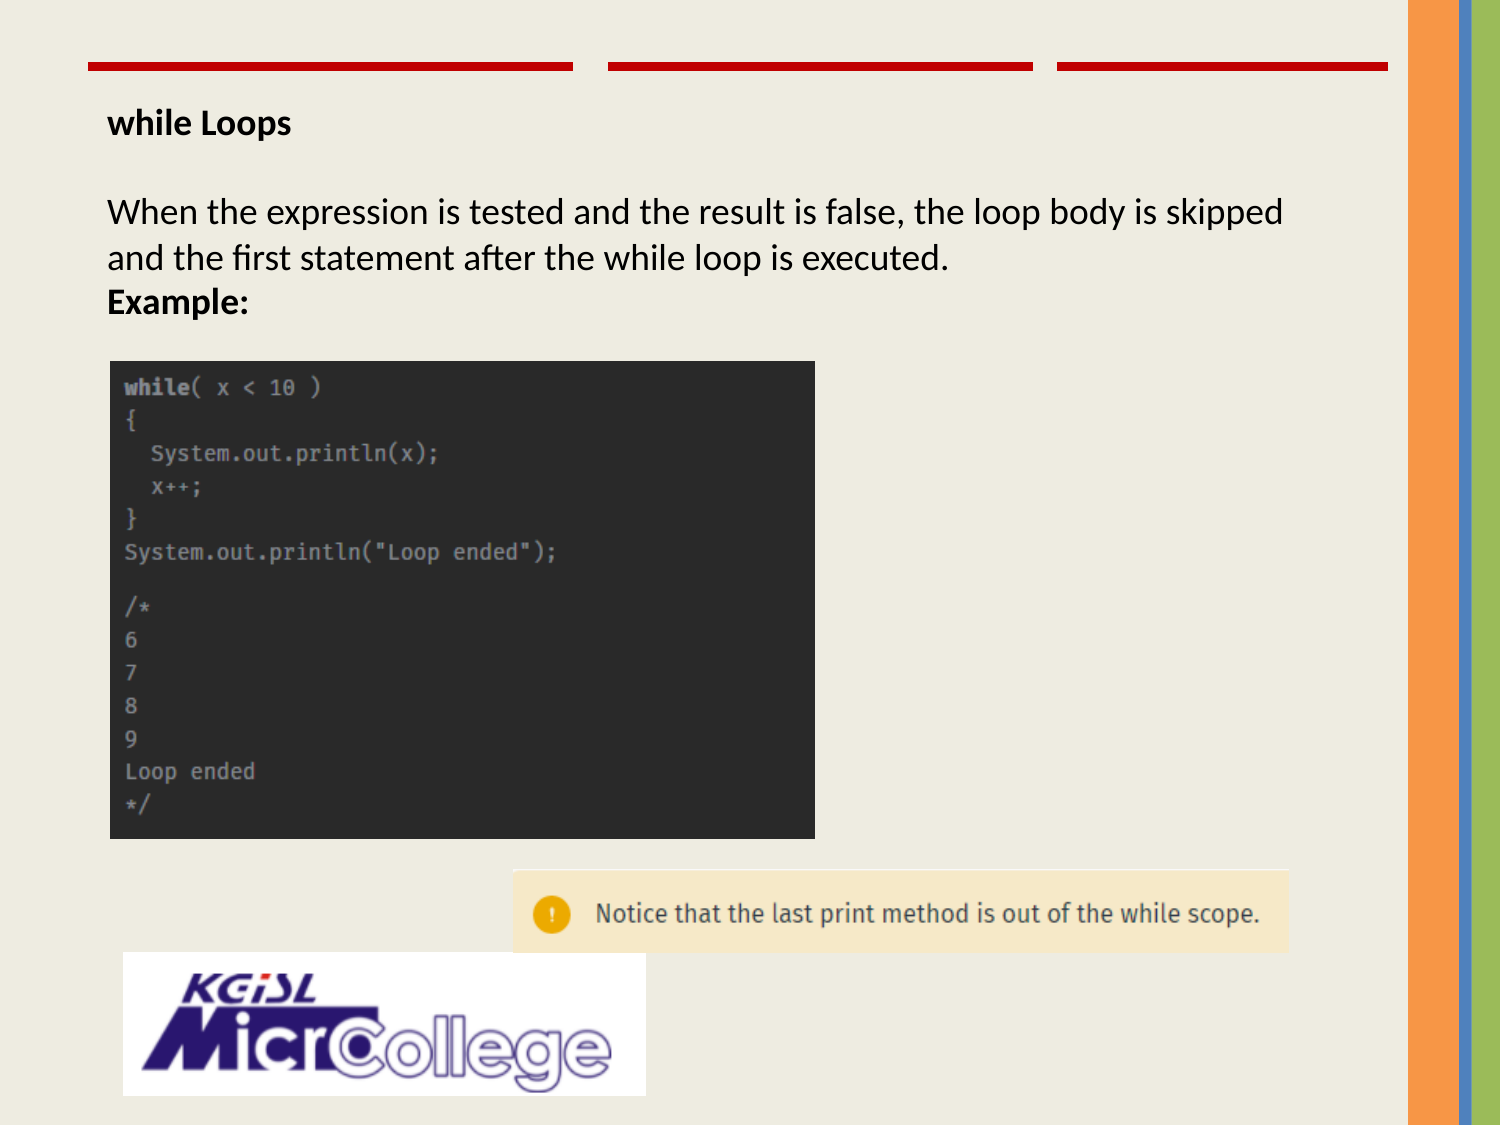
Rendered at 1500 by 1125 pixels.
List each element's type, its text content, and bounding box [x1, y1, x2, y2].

picture [110, 361, 816, 839]
text_box while Loops When the expression is tested and the result is false, the loop body is skipped and the first statement after the while loop is executed. Example: [92, 89, 1329, 330]
picture [123, 869, 1289, 1097]
